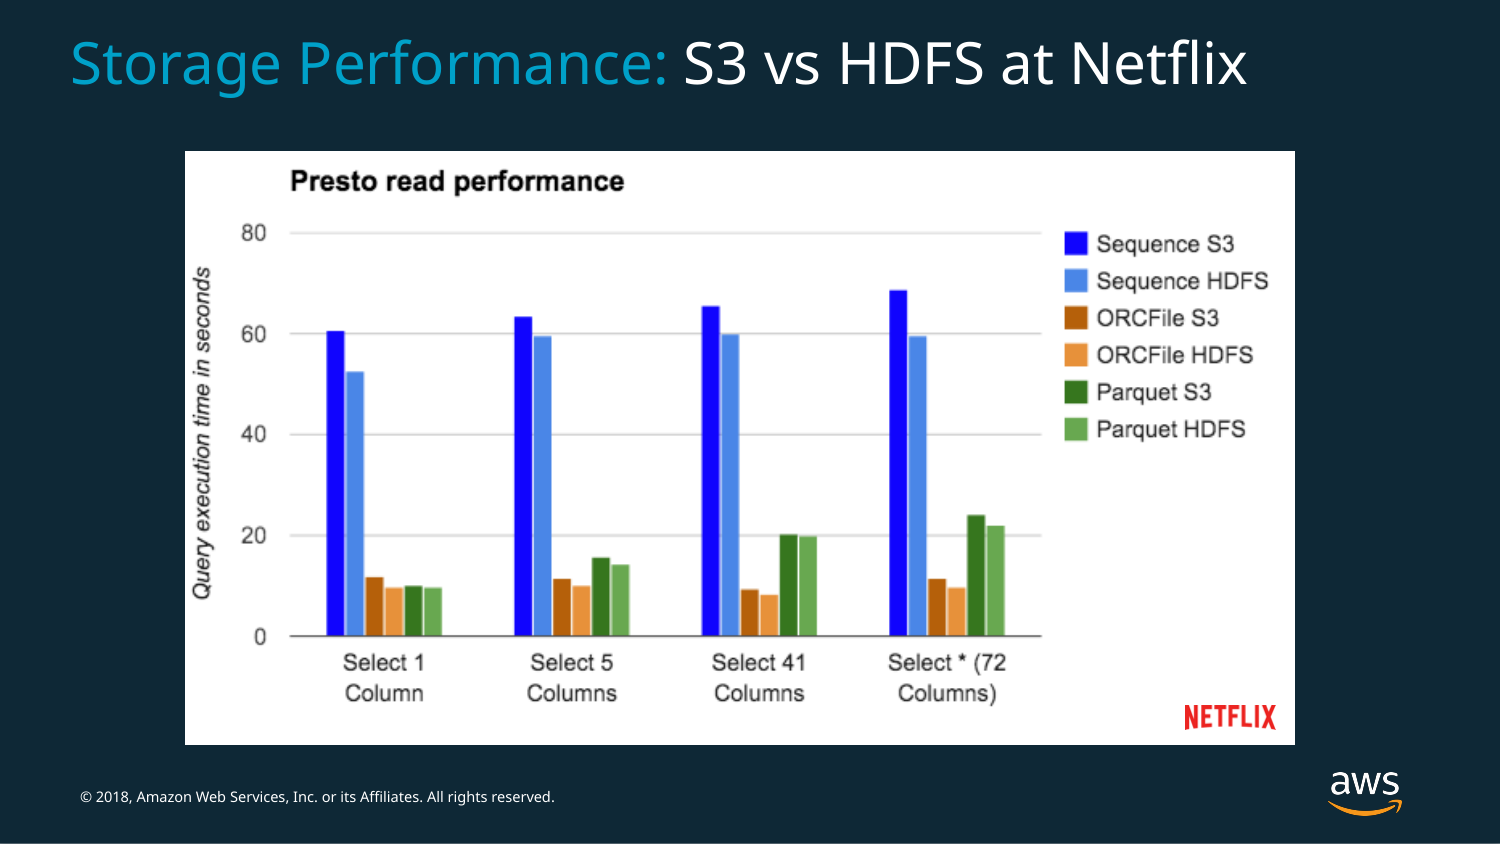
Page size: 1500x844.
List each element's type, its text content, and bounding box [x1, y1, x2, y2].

picture [185, 151, 1295, 745]
picture [1328, 772, 1402, 816]
title Storage Performance: S3 vs HDFS at Netflix [55, 18, 1402, 109]
